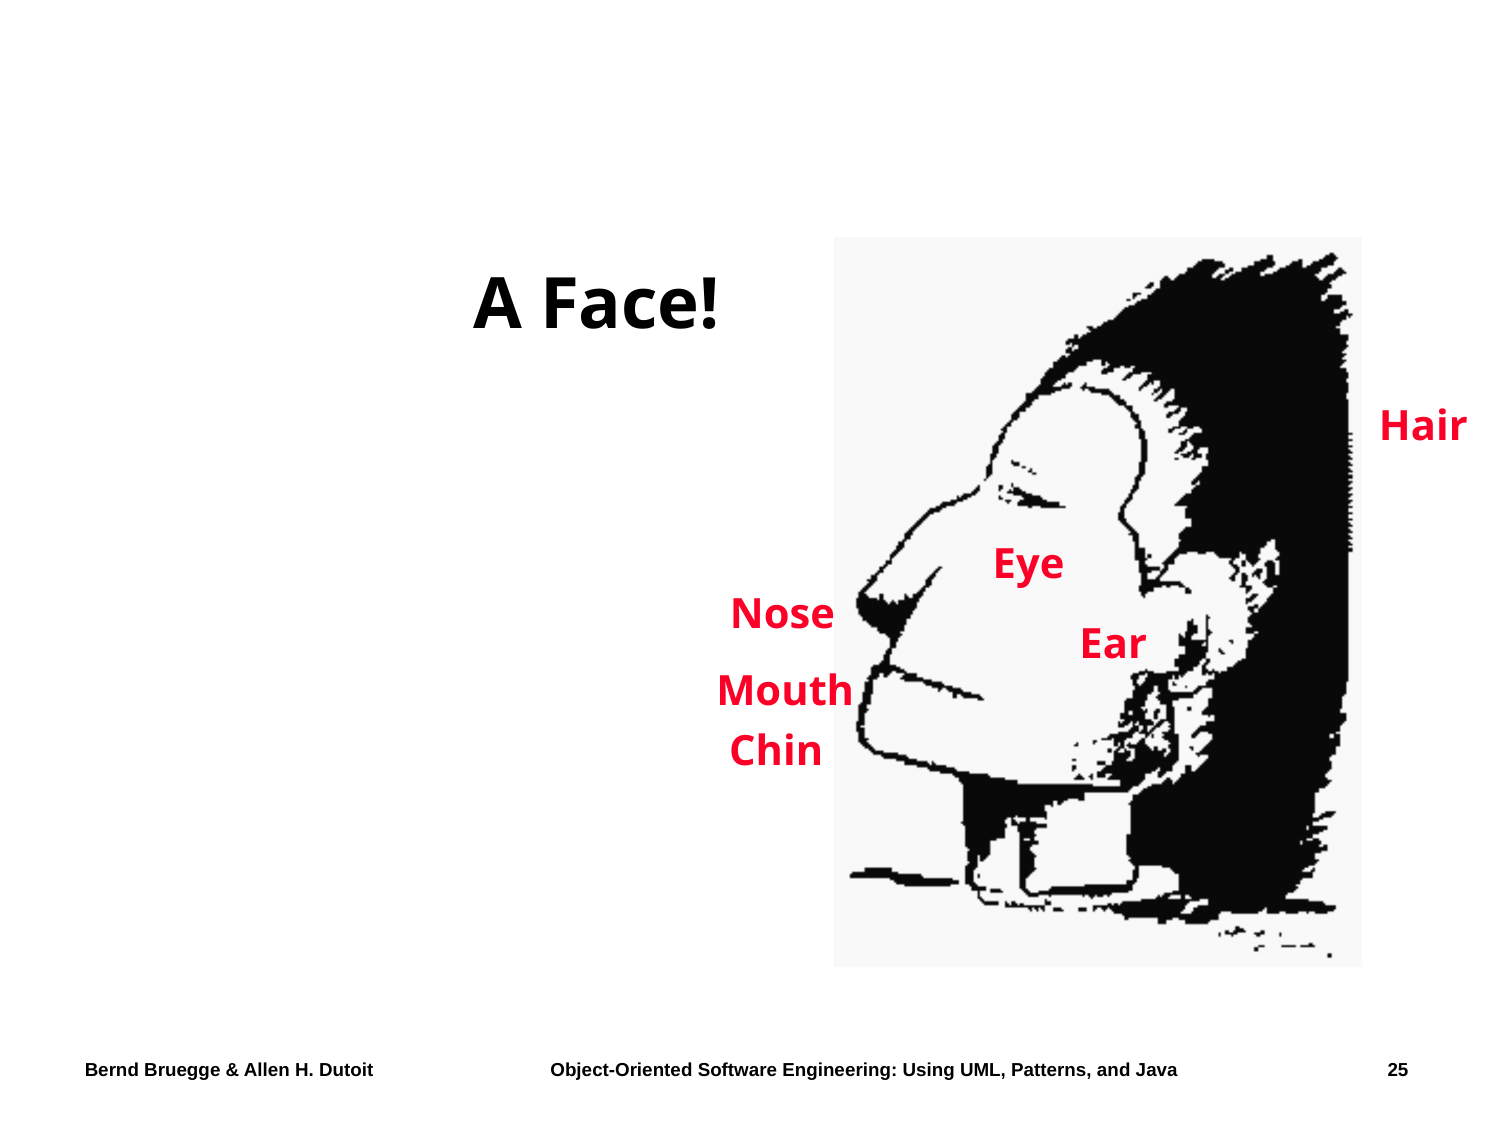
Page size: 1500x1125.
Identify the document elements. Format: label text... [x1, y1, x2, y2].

picture [834, 237, 1362, 967]
text_box Mouth [701, 656, 829, 722]
text_box A Face! [458, 249, 736, 350]
text_box Nose [715, 579, 829, 644]
text_box Hair [1367, 391, 1483, 457]
text_box Chin [714, 722, 829, 782]
